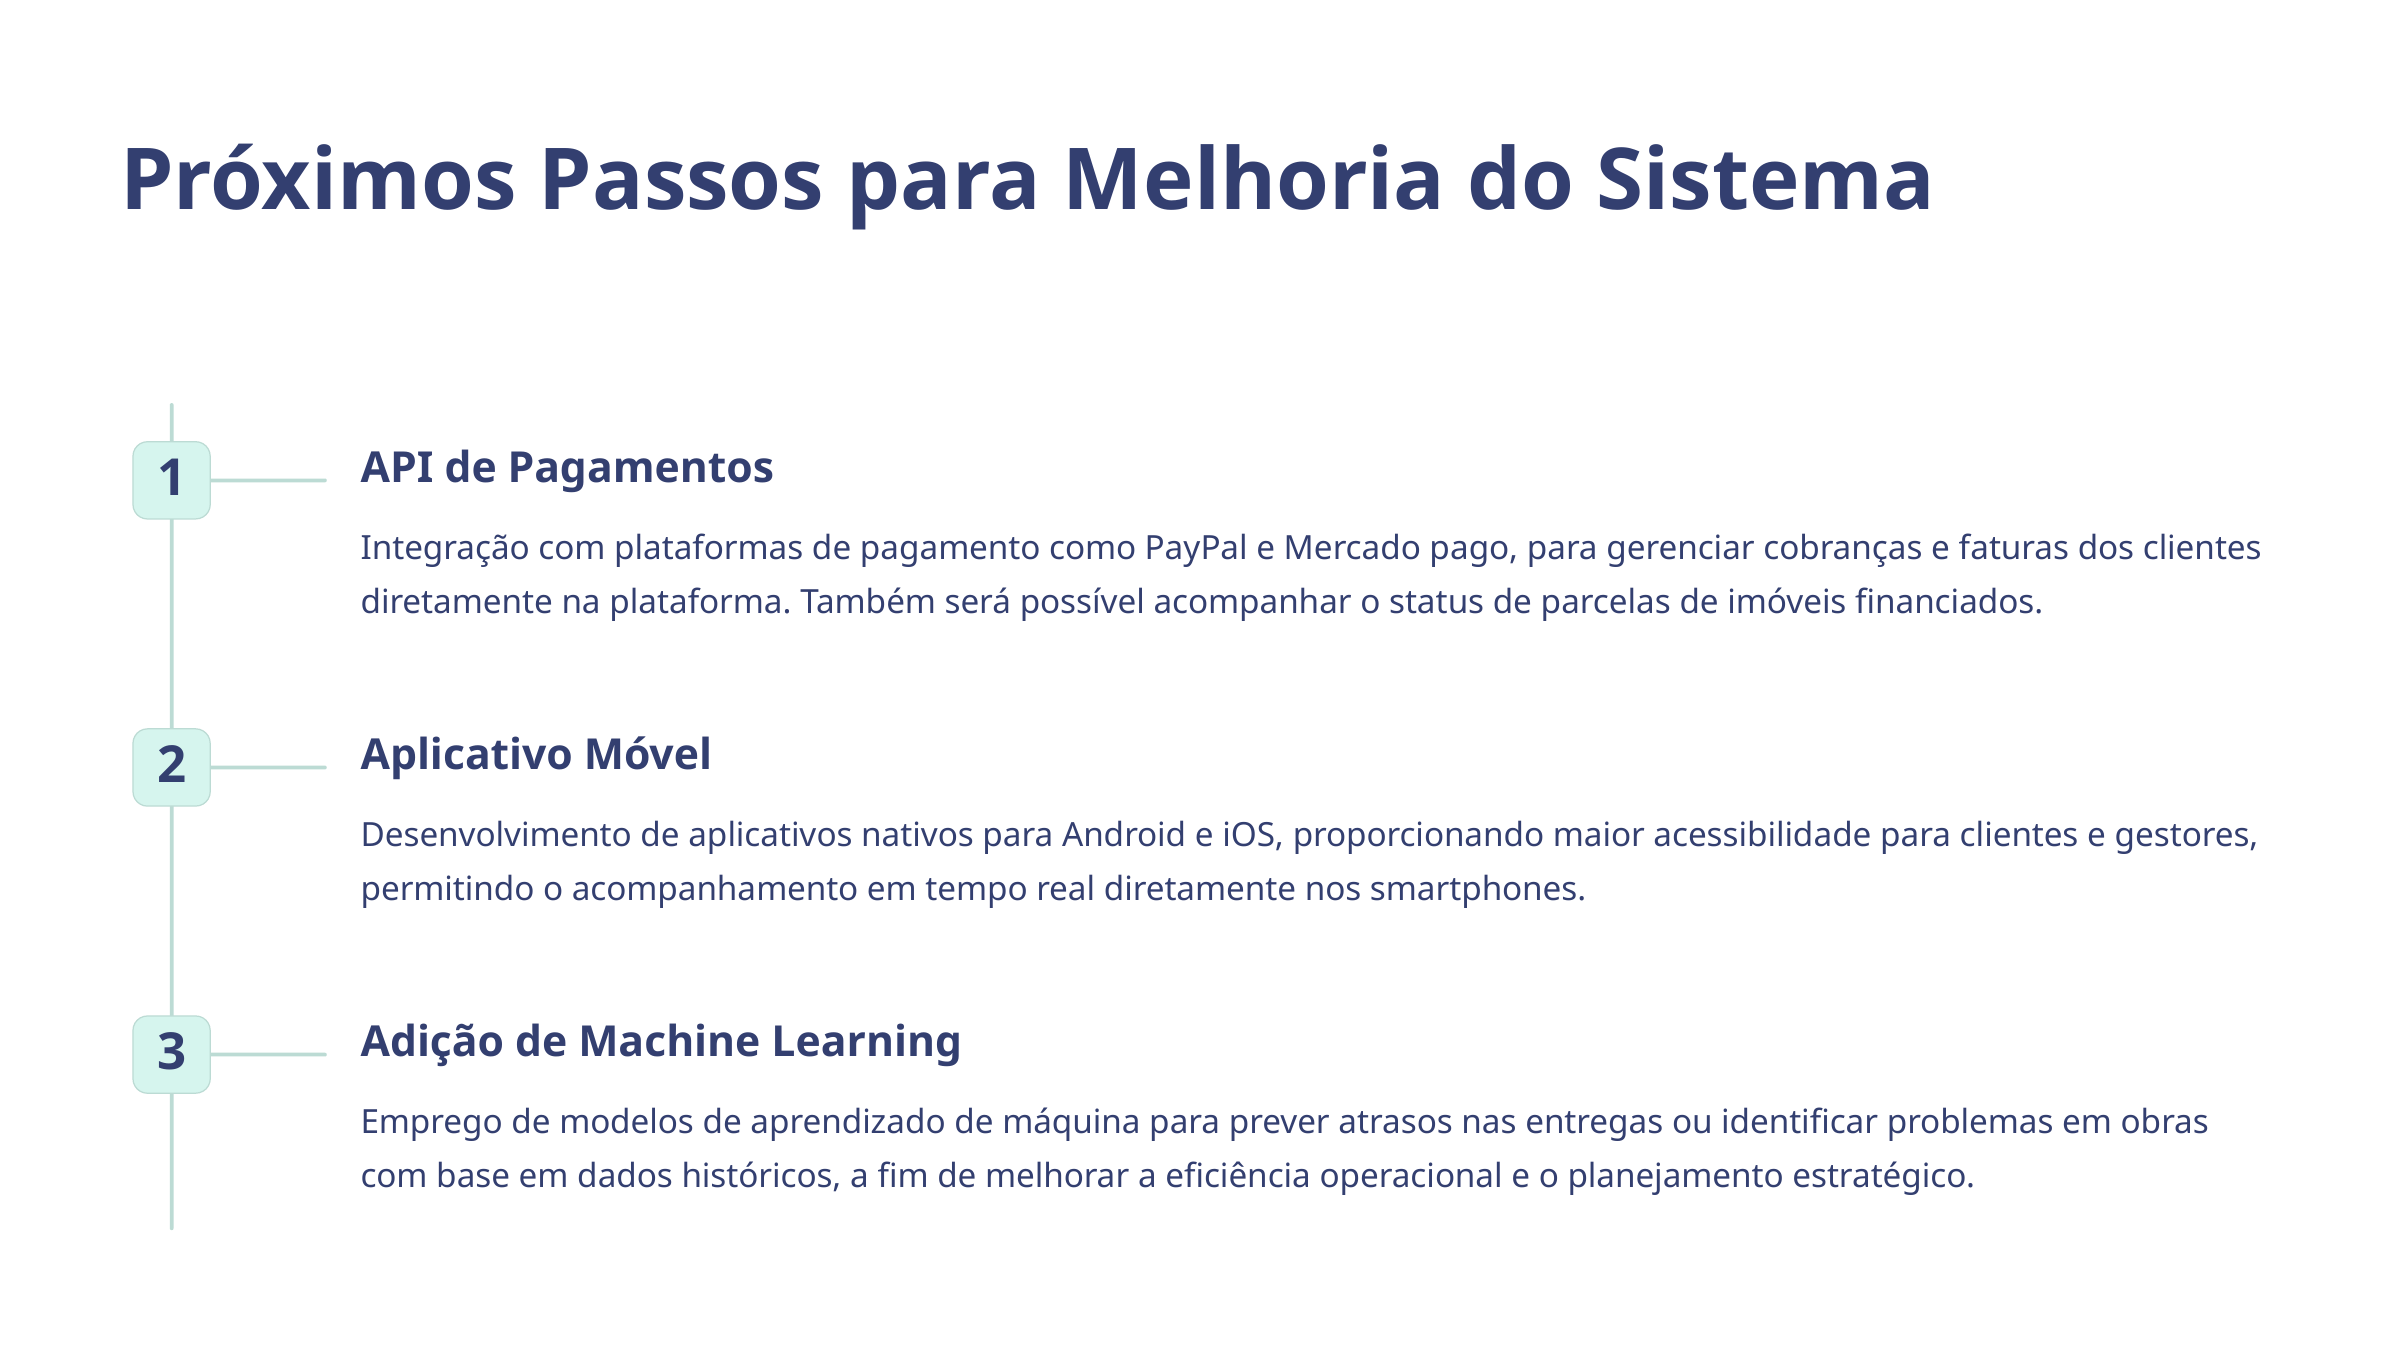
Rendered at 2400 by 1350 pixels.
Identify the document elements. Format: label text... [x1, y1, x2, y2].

text_box [132, 441, 211, 519]
text_box [169, 519, 174, 728]
text_box [211, 765, 327, 770]
text_box Próximos Passos para Melhoria do Sistema [120, 119, 2280, 335]
text_box [169, 1094, 174, 1231]
text_box [169, 403, 174, 441]
text_box API de Pagamentos [360, 437, 888, 492]
text_box Emprego de modelos de aprendizado de máquina para prever atrasos nas entregas ou identificar problemas em obras com base em dados históricos, a fim de melhorar a eficiência operacional e o planejamento estratégico. [360, 1085, 2280, 1196]
text_box 3 [150, 1028, 194, 1081]
text_box [132, 1015, 211, 1094]
text_box [211, 1052, 327, 1057]
text_box Adição de Machine Learning [360, 1011, 1122, 1066]
text_box Desenvolvimento de aplicativos nativos para Android e iOS, proporcionando maior acessibilidade para clientes e gestores, permitindo o acompanhamento em tempo real diretamente nos smartphones. [360, 798, 2280, 909]
text_box [169, 807, 174, 1015]
text_box Aplicativo Móvel [360, 724, 810, 779]
text_box 1 [158, 454, 186, 507]
text_box [211, 478, 327, 483]
text_box [132, 728, 211, 807]
text_box 2 [150, 741, 194, 794]
text_box Integração com plataformas de pagamento como PayPal e Mercado pago, para gerenciar cobranças e faturas dos clientes diretamente na plataforma. Também será possível acompanhar o status de parcelas de imóveis financiados. [360, 511, 2280, 622]
